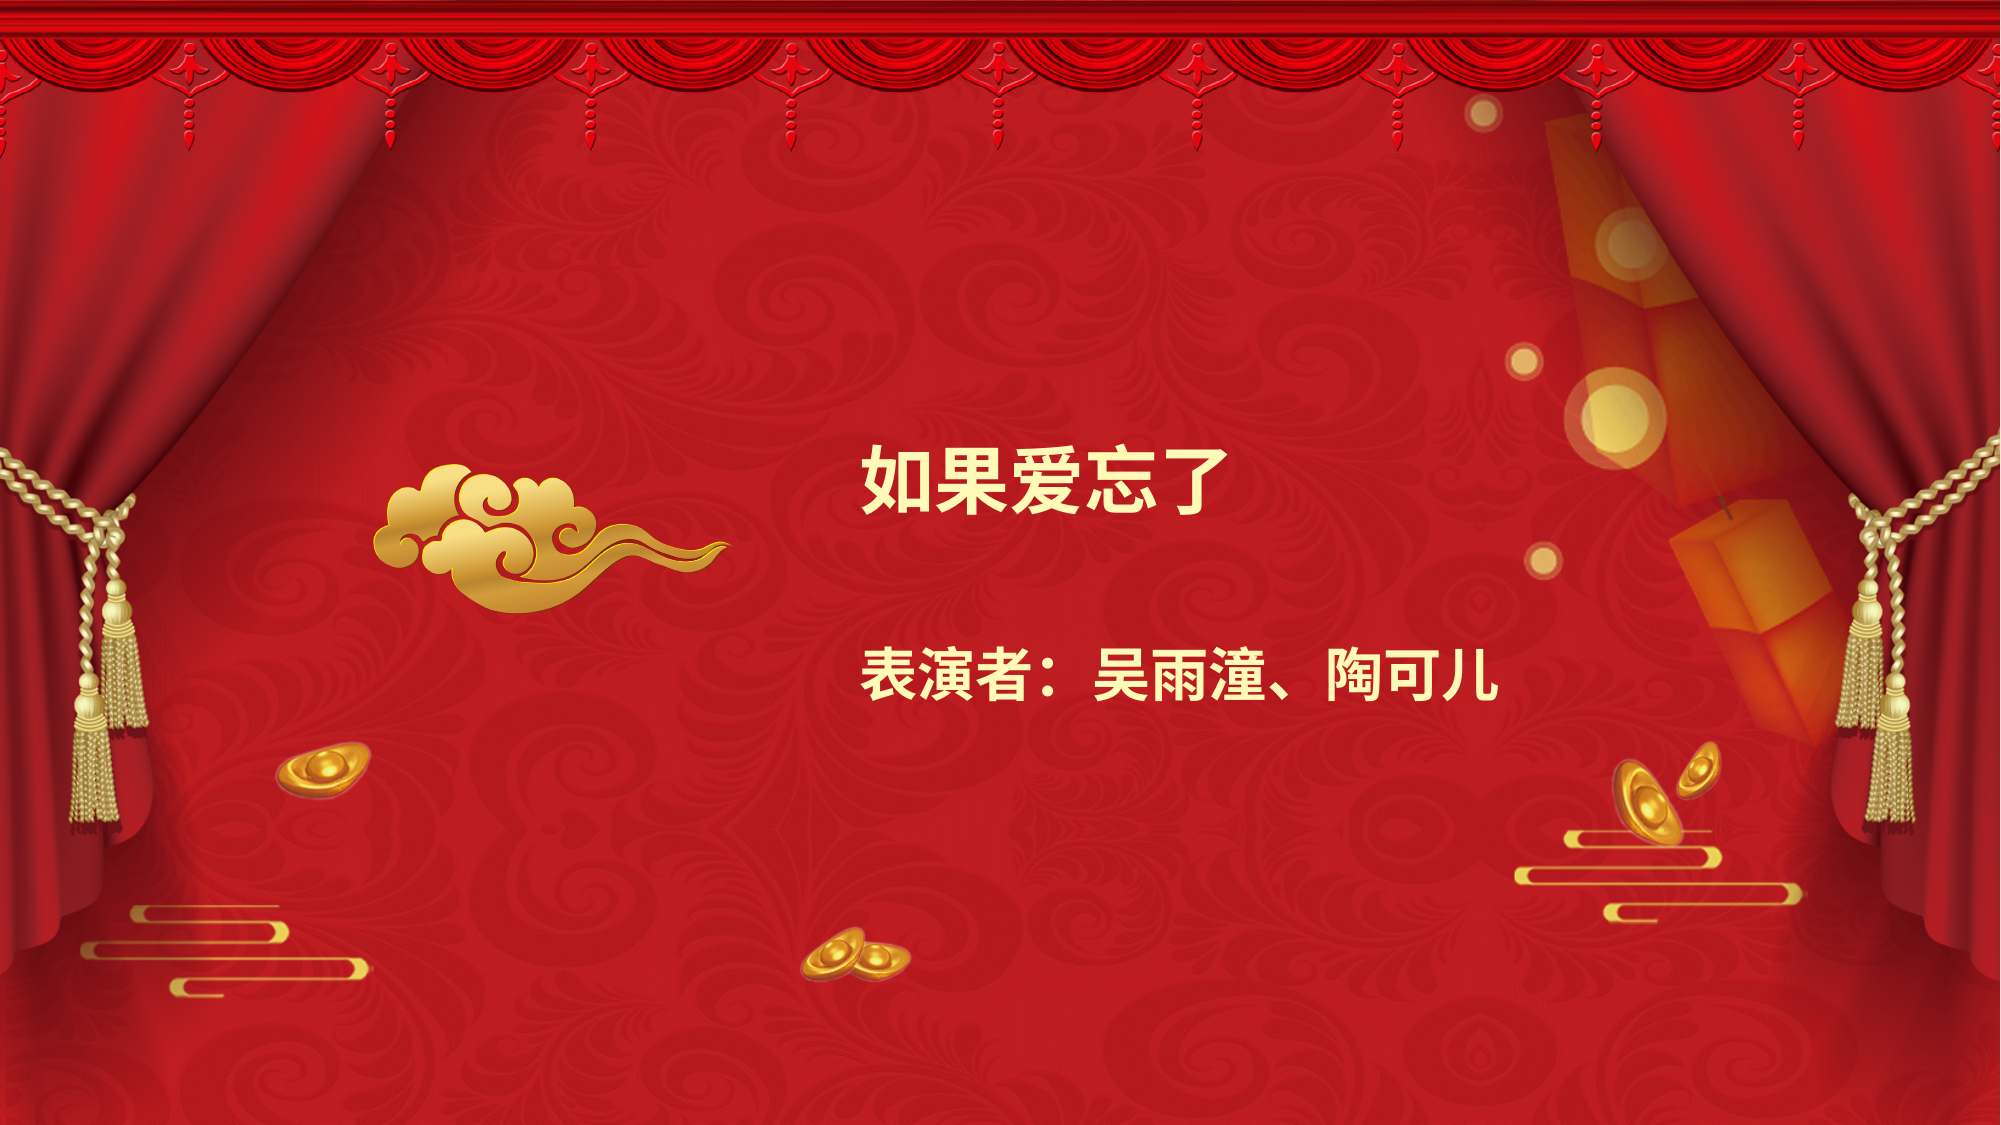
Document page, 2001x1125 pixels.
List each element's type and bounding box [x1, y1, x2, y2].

picture [0, 0, 2001, 1125]
text_box [844, 407, 1676, 717]
